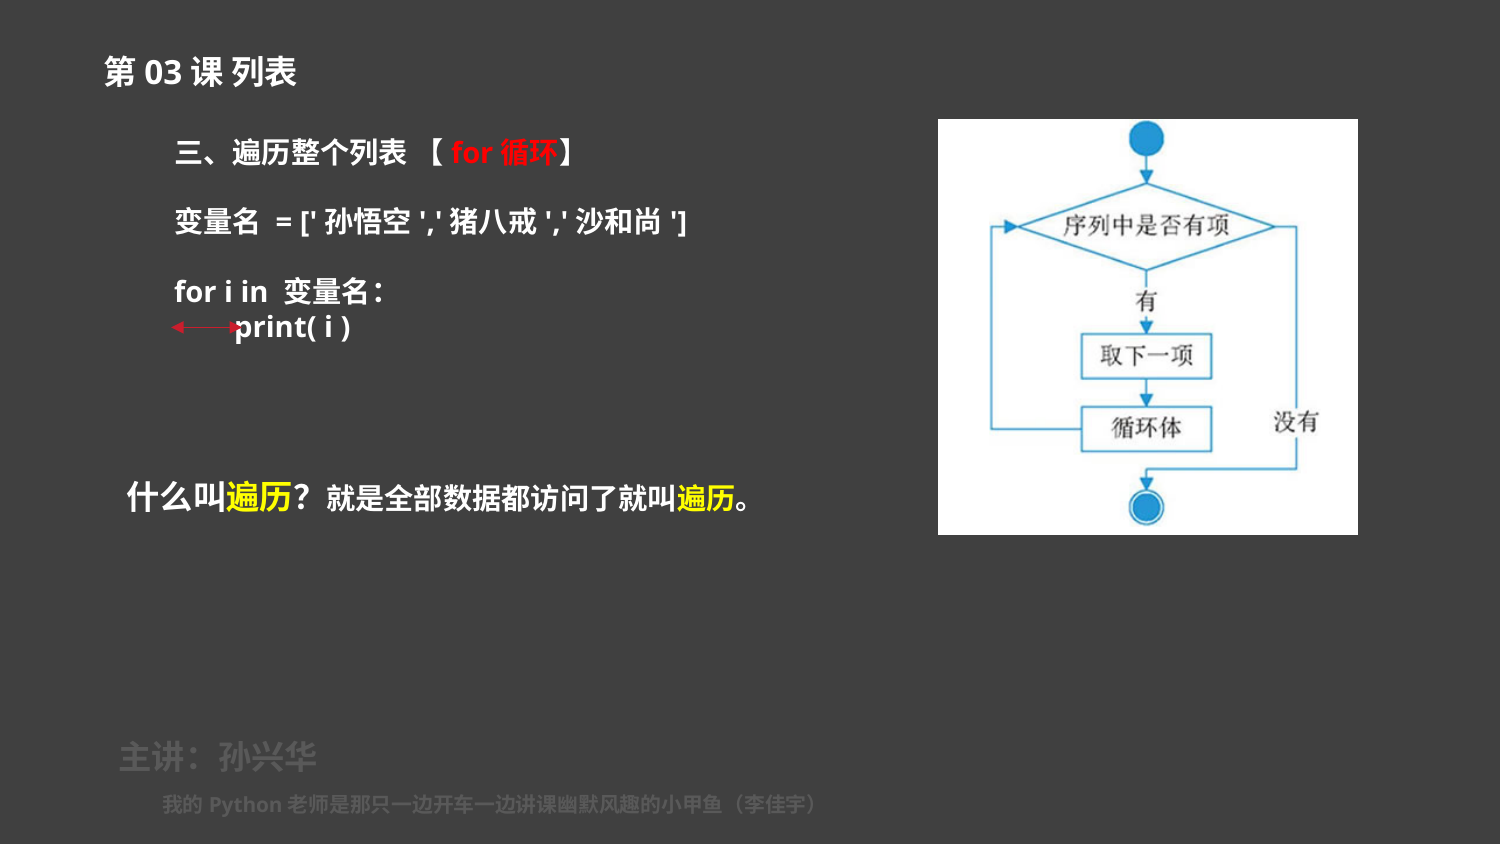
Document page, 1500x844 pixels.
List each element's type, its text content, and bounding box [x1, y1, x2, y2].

picture [938, 119, 1358, 536]
text_box 什么叫遍历？就是全部数据都访问了就叫遍历。 [112, 469, 916, 524]
text_box 三、遍历整个列表 【for循环】 变量名 = ['孙悟空','猪八戒','沙和尚'] for i in 变量名： print( i ) [159, 126, 786, 351]
text_box 第03课 列表 [88, 43, 325, 99]
